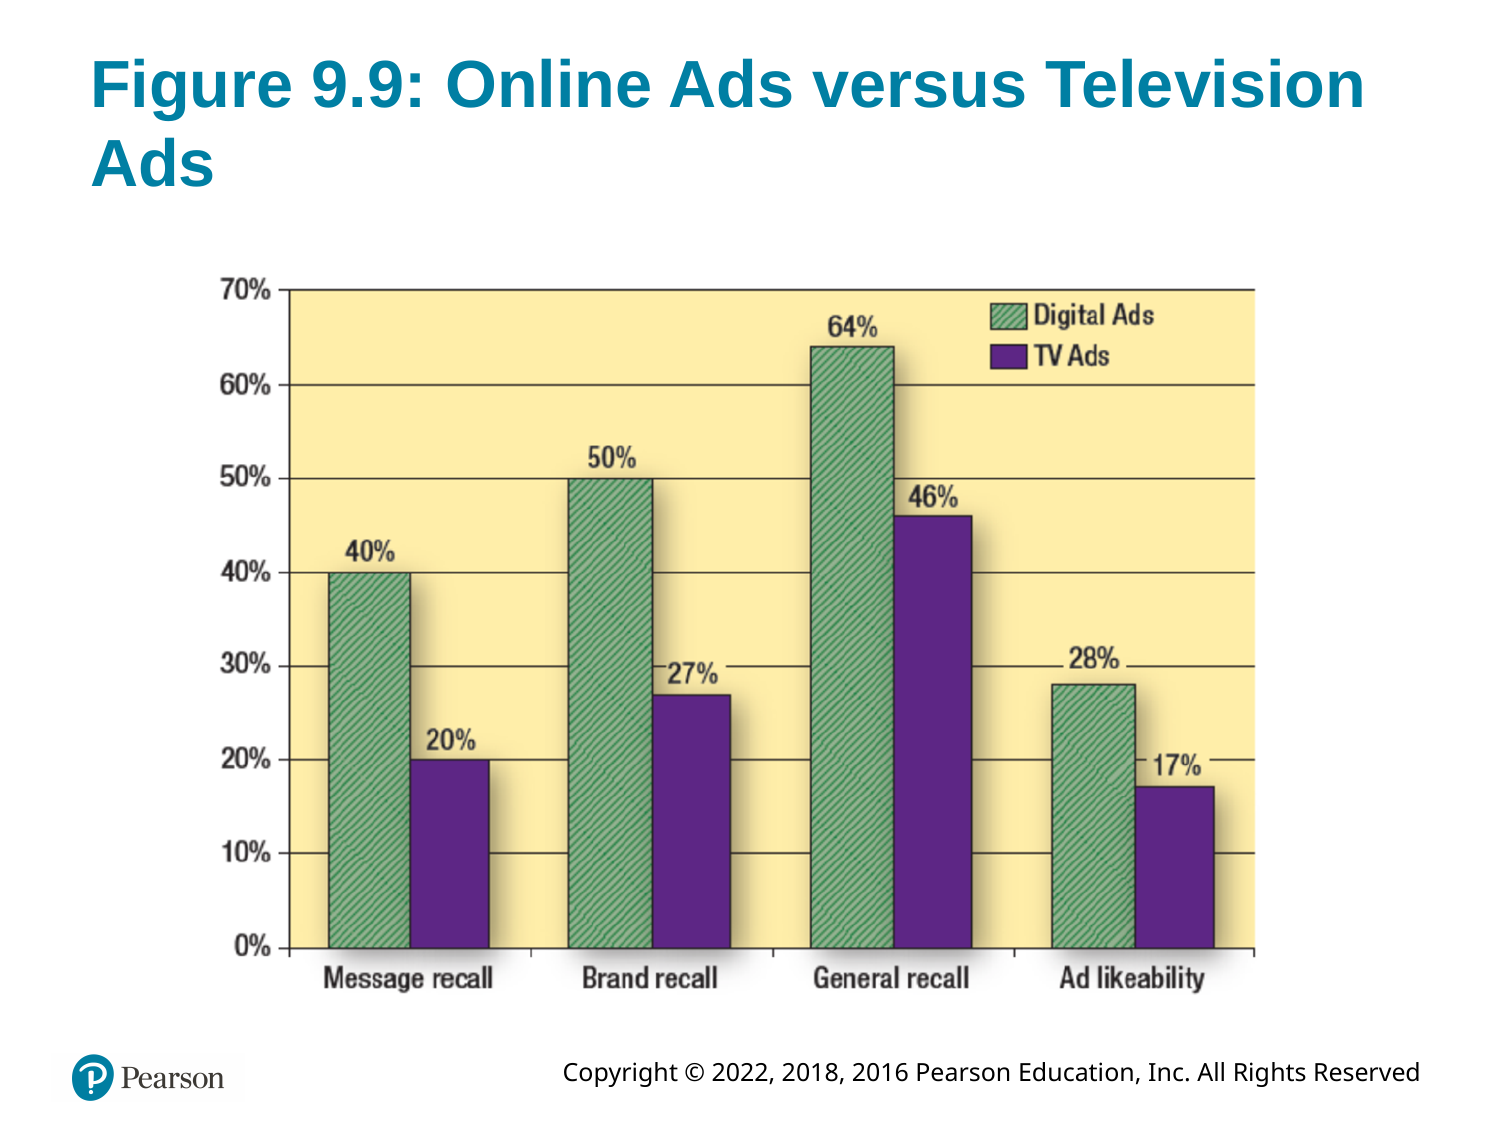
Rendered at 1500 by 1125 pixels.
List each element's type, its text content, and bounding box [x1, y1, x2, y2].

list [216, 254, 1285, 1021]
picture [51, 1053, 245, 1102]
title Figure 9.9: Online Ads versus Television Ads [75, 35, 1425, 216]
